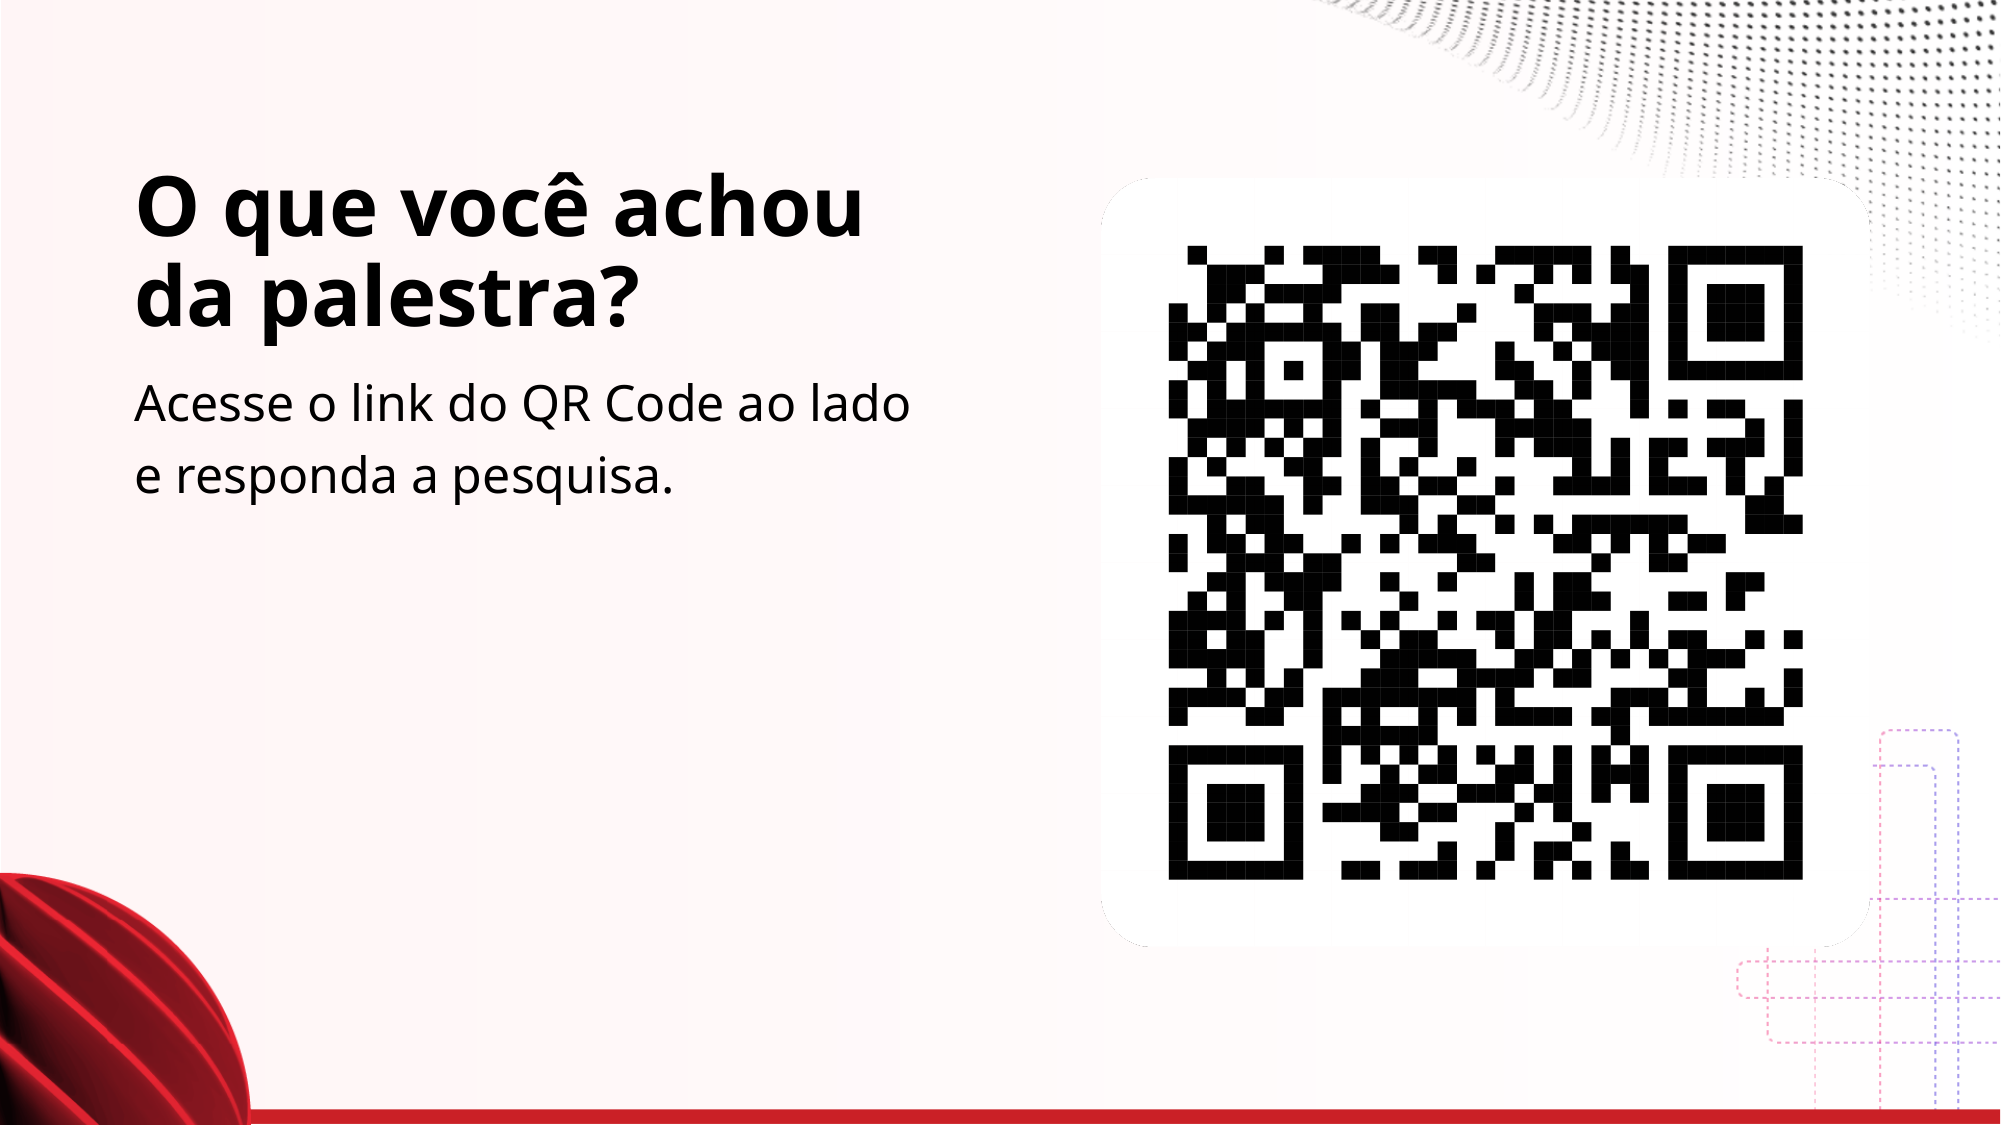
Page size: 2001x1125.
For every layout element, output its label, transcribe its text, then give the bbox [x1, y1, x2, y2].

subtitle Acesse o link do QR Code ao lado e responda a pesquisa. [119, 352, 936, 575]
title O que você achou da palestra? [119, 178, 936, 352]
picture [0, 0, 2001, 1125]
